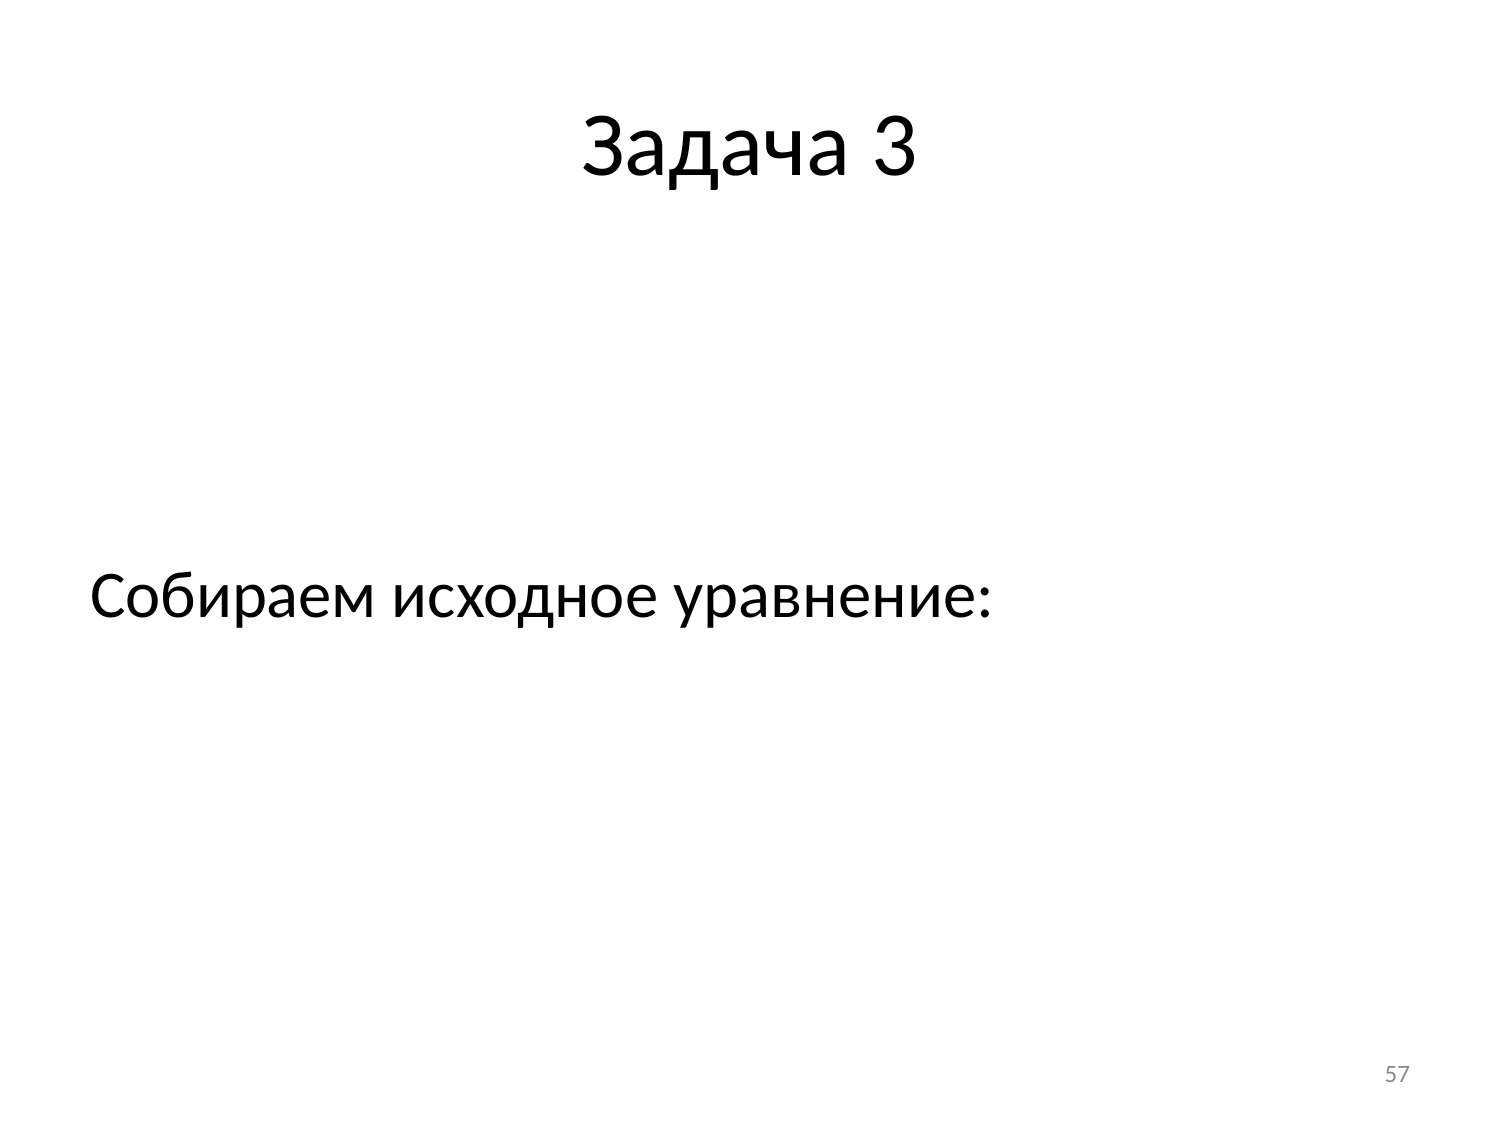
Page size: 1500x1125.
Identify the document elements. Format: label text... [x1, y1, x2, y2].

title Задача 3 [75, 45, 1425, 233]
slide_number 57 [1074, 1042, 1425, 1103]
